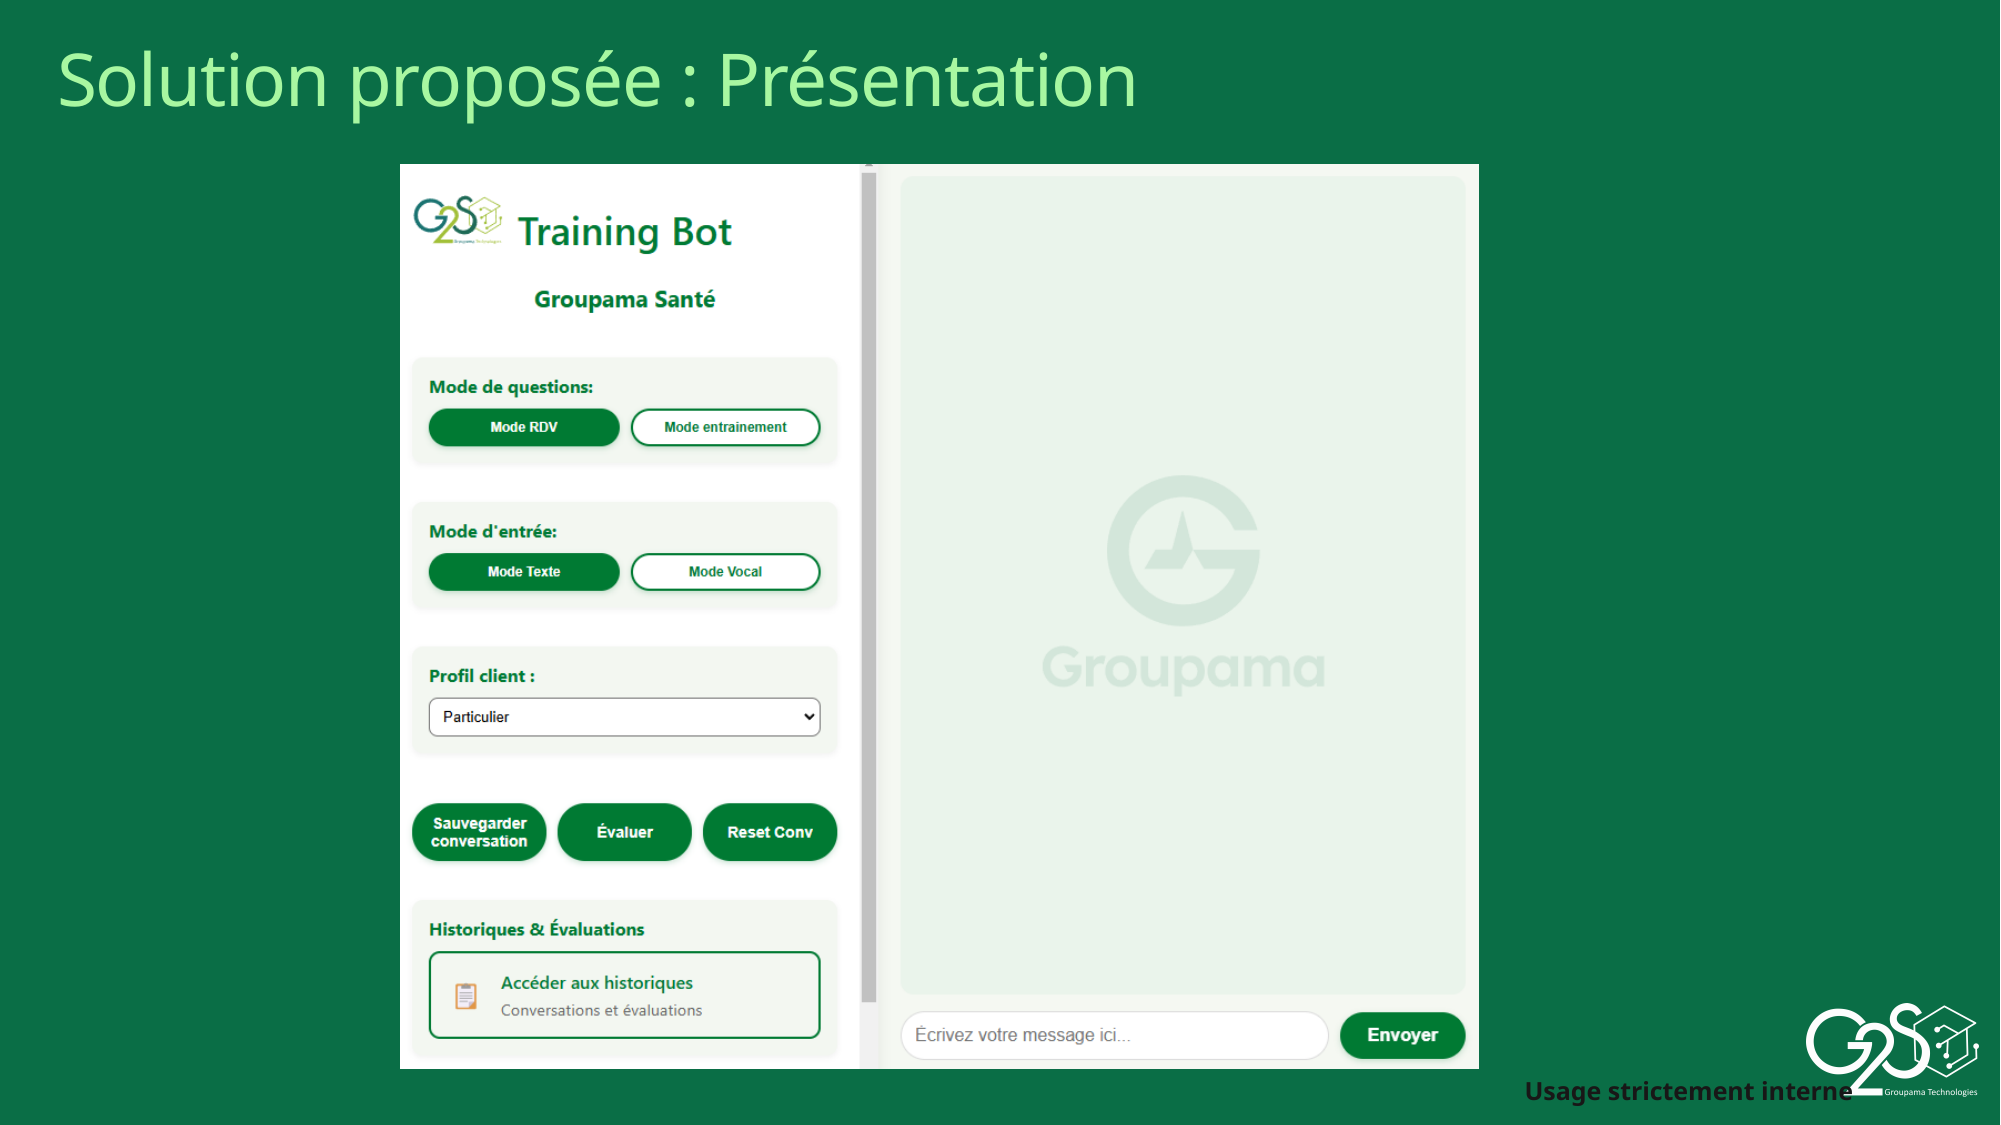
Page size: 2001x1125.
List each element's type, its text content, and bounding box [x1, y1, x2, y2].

text_box Usage strictement interne [1509, 1068, 1961, 1113]
title Solution proposée : Présentation [42, 0, 1901, 165]
picture [1806, 1003, 1979, 1098]
picture [400, 164, 1480, 1069]
